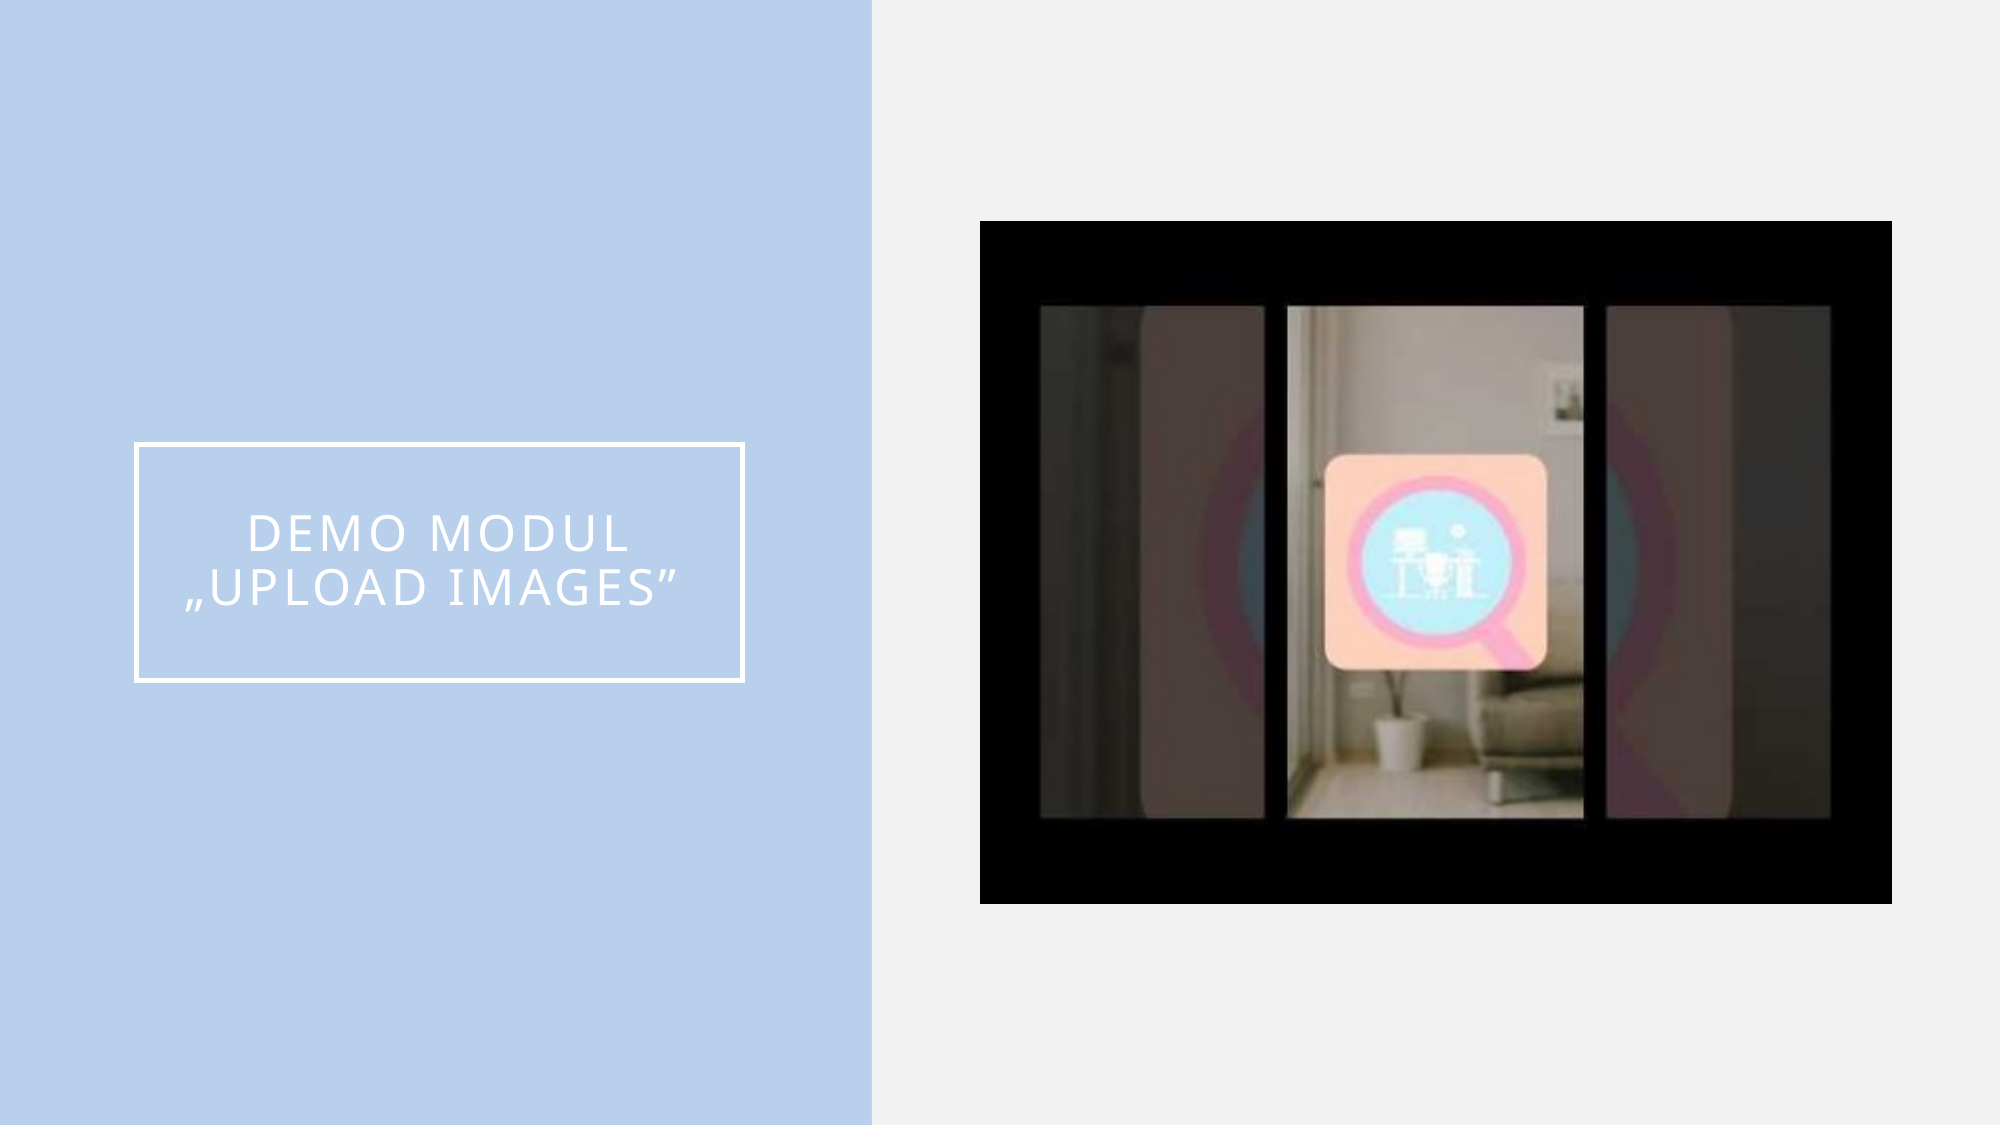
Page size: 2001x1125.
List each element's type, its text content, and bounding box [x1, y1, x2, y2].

title Demo modul „Upload images” [134, 442, 745, 683]
text_box [871, 0, 2000, 1125]
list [980, 220, 1892, 905]
